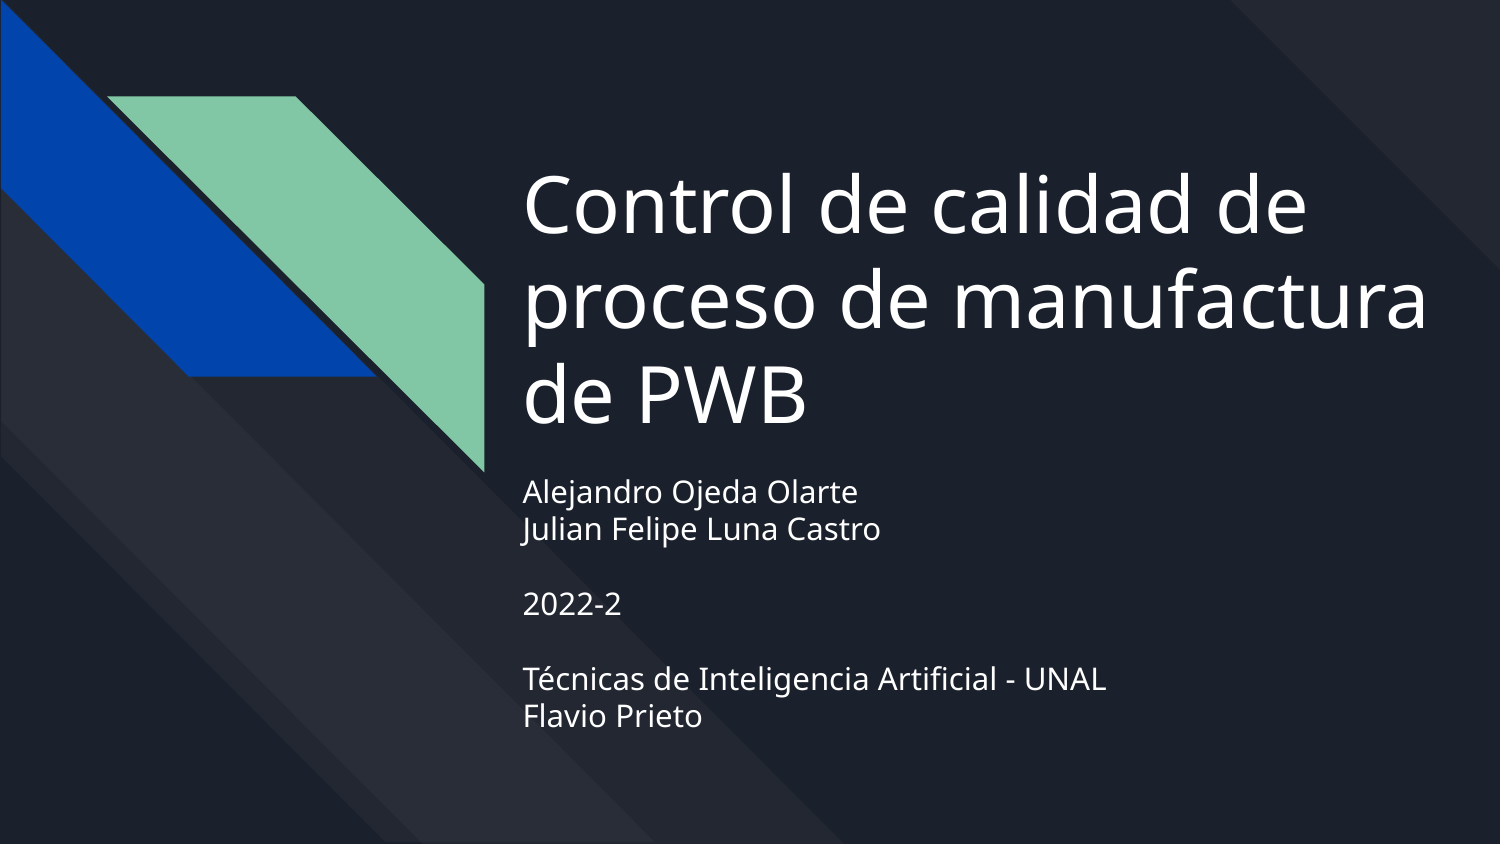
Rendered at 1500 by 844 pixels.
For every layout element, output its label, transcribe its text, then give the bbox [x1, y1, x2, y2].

subtitle Alejandro Ojeda Olarte Julian Felipe Luna Castro 2022-2 Técnicas de Inteligencia Artificial - UNAL Flavio Prieto [507, 456, 1228, 733]
title Control de calidad de proceso de manufactura de PWB [507, 139, 1462, 457]
